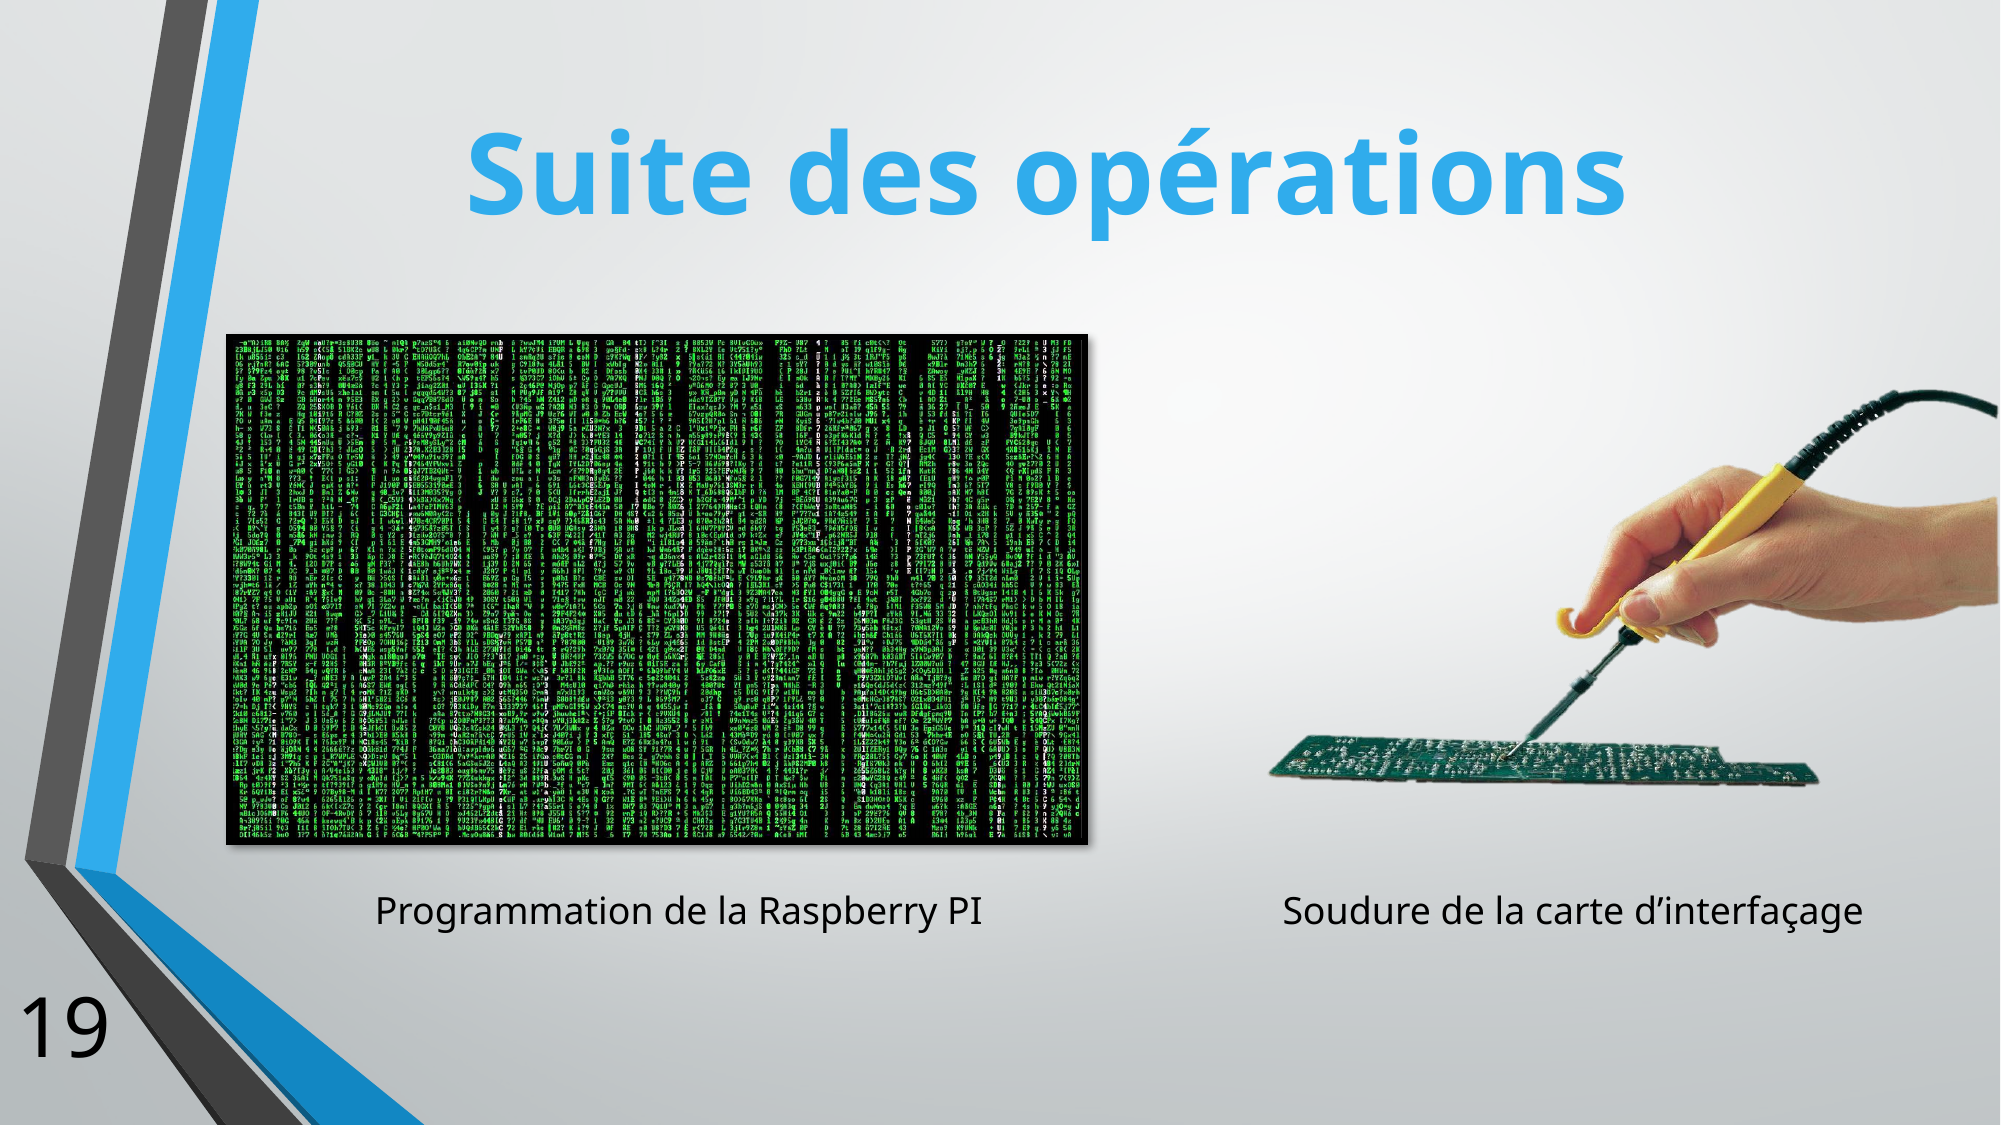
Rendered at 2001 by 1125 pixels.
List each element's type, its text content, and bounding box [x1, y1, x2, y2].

picture [1266, 281, 2000, 896]
text_box Programmation de la Raspberry PI [359, 879, 998, 940]
text_box Suite des opérations [450, 94, 1646, 245]
picture [232, 339, 1082, 839]
slide_number 19 [0, 974, 126, 1089]
text_box Soudure de la carte d’interfaçage [1267, 896, 1880, 940]
